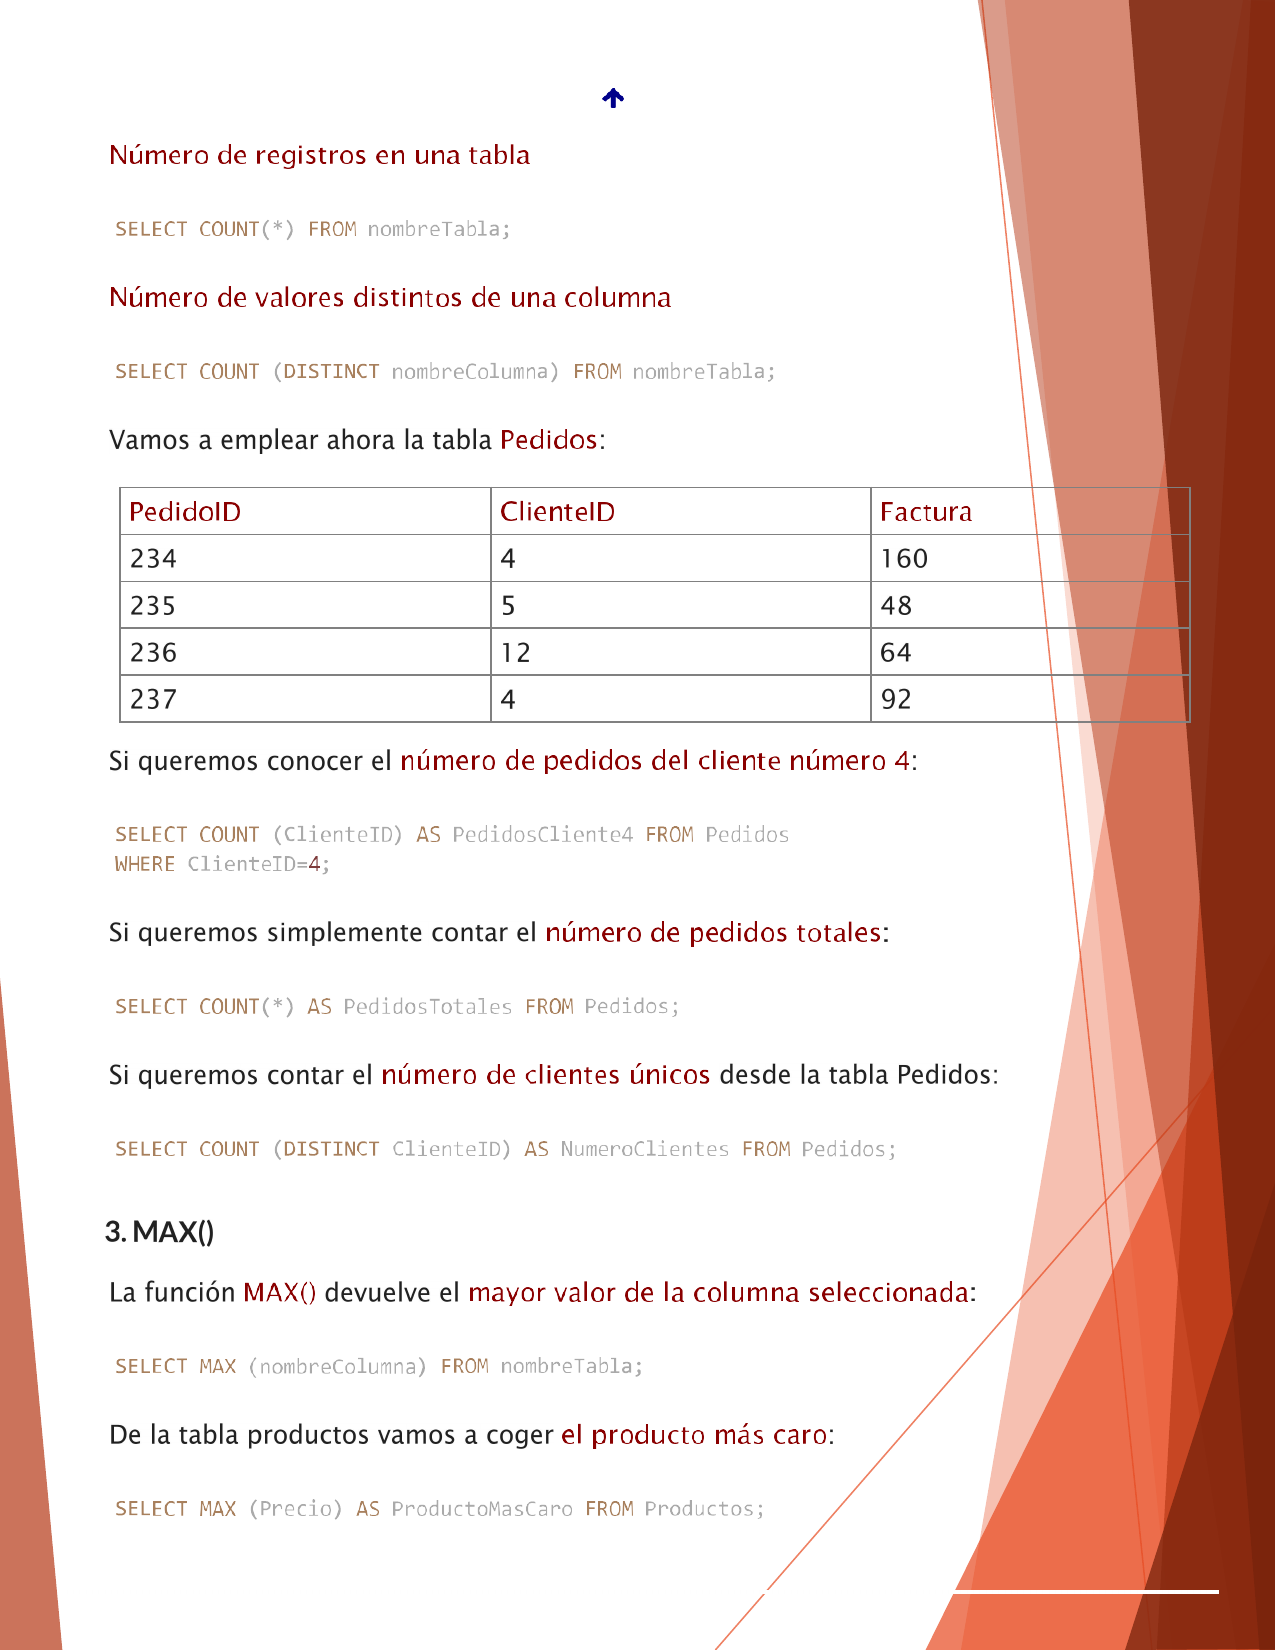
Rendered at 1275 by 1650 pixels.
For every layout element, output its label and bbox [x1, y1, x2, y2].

table_cell [492, 676, 870, 721]
text_box [554, 1281, 616, 1302]
text_box [116, 1358, 187, 1374]
text_box [809, 1281, 975, 1302]
text_box [111, 143, 142, 165]
picture [401, 755, 414, 770]
text_box [520, 500, 614, 521]
text_box [706, 825, 788, 842]
text_box [250, 1499, 342, 1520]
text_box [469, 1287, 546, 1306]
text_box [200, 219, 293, 241]
text_box [116, 1500, 187, 1516]
picture [393, 1499, 572, 1516]
picture [586, 997, 678, 1018]
text_box [511, 292, 556, 307]
text_box [797, 921, 888, 942]
picture [200, 1140, 260, 1156]
text_box [690, 921, 787, 947]
picture [307, 998, 331, 1014]
text_box [625, 1281, 653, 1302]
table_cell [121, 676, 490, 721]
text_box [274, 361, 380, 383]
picture [881, 594, 911, 615]
text_box [562, 1423, 581, 1444]
text_box [218, 286, 246, 307]
text_box [354, 286, 462, 307]
text_box [715, 1423, 763, 1444]
picture [199, 1358, 236, 1374]
picture [881, 688, 910, 709]
table_cell [121, 582, 490, 627]
text_box [698, 749, 780, 770]
text_box [116, 826, 187, 842]
text_box [442, 1358, 489, 1374]
text_box [393, 1139, 510, 1161]
text_box [382, 1063, 477, 1084]
table_cell [492, 629, 870, 674]
text_box [176, 500, 240, 521]
text_box [218, 144, 246, 165]
text_box [274, 1139, 380, 1161]
picture [501, 689, 515, 709]
picture [803, 1140, 895, 1160]
table_cell [492, 582, 870, 627]
table_cell [492, 535, 870, 581]
text_box [501, 1357, 641, 1377]
text_box [188, 855, 328, 875]
text_box [547, 921, 641, 942]
text_box [468, 144, 530, 165]
text_box [664, 1281, 684, 1302]
text_box [651, 921, 679, 942]
picture [109, 428, 493, 454]
picture [200, 826, 260, 842]
picture [881, 641, 911, 662]
text_box [526, 998, 573, 1014]
text_box [895, 750, 917, 770]
table_cell [872, 676, 1189, 721]
table_cell [872, 535, 1189, 581]
text_box [116, 998, 187, 1014]
text_box [586, 1500, 633, 1516]
text_box [200, 996, 293, 1018]
picture [245, 1281, 315, 1305]
text_box [111, 286, 208, 307]
picture [109, 921, 535, 947]
picture [501, 548, 515, 568]
text_box [453, 825, 633, 842]
text_box [505, 749, 534, 770]
text_box [574, 363, 621, 379]
text_box [116, 1140, 187, 1156]
text_box [345, 997, 511, 1014]
picture [131, 641, 176, 662]
picture [60, 1589, 1219, 1594]
text_box [693, 1281, 800, 1302]
text_box [743, 1140, 790, 1156]
picture [110, 1280, 234, 1302]
table_cell [872, 582, 1189, 627]
text_box [274, 824, 402, 846]
text_box [652, 749, 688, 770]
text_box [774, 1429, 833, 1444]
picture [130, 594, 175, 615]
text_box [309, 221, 356, 236]
picture [199, 1500, 236, 1516]
text_box [376, 149, 404, 165]
text_box [525, 1063, 619, 1084]
text_box [415, 149, 460, 165]
table_cell [121, 629, 490, 674]
picture [131, 548, 176, 569]
picture [503, 641, 530, 662]
picture [718, 1063, 997, 1085]
text_box [105, 1218, 213, 1247]
text_box [882, 501, 973, 521]
text_box [115, 856, 174, 871]
text_box [634, 362, 774, 382]
text_box [593, 1423, 705, 1449]
table_header [872, 488, 1189, 534]
text_box [472, 286, 500, 307]
table_cell [872, 629, 1189, 674]
picture [109, 1063, 371, 1089]
picture [883, 548, 927, 569]
text_box [146, 149, 208, 165]
picture [503, 595, 514, 615]
text_box [545, 749, 596, 775]
text_box [116, 221, 187, 237]
text_box [255, 286, 344, 307]
picture [355, 1500, 379, 1516]
table_header [121, 488, 490, 534]
text_box [486, 1063, 515, 1084]
picture [110, 1423, 554, 1449]
text_box [502, 428, 605, 449]
text_box [565, 286, 671, 307]
text_box [647, 826, 693, 842]
picture [646, 1499, 762, 1520]
table_cell [121, 535, 490, 581]
picture [416, 826, 440, 842]
picture [109, 749, 391, 775]
text_box [393, 361, 558, 383]
text_box [417, 749, 496, 770]
text_box [791, 749, 885, 770]
table_header [492, 488, 870, 534]
picture [324, 1280, 459, 1302]
text_box [131, 500, 172, 521]
text_box [599, 749, 642, 770]
text_box [561, 1140, 728, 1156]
text_box [116, 363, 187, 379]
picture [602, 88, 624, 108]
text_box [369, 220, 509, 240]
picture [131, 688, 176, 709]
picture [524, 1140, 548, 1156]
text_box [631, 1063, 710, 1084]
picture [200, 363, 260, 379]
picture [501, 501, 517, 522]
text_box [250, 1356, 426, 1378]
text_box [257, 145, 366, 170]
